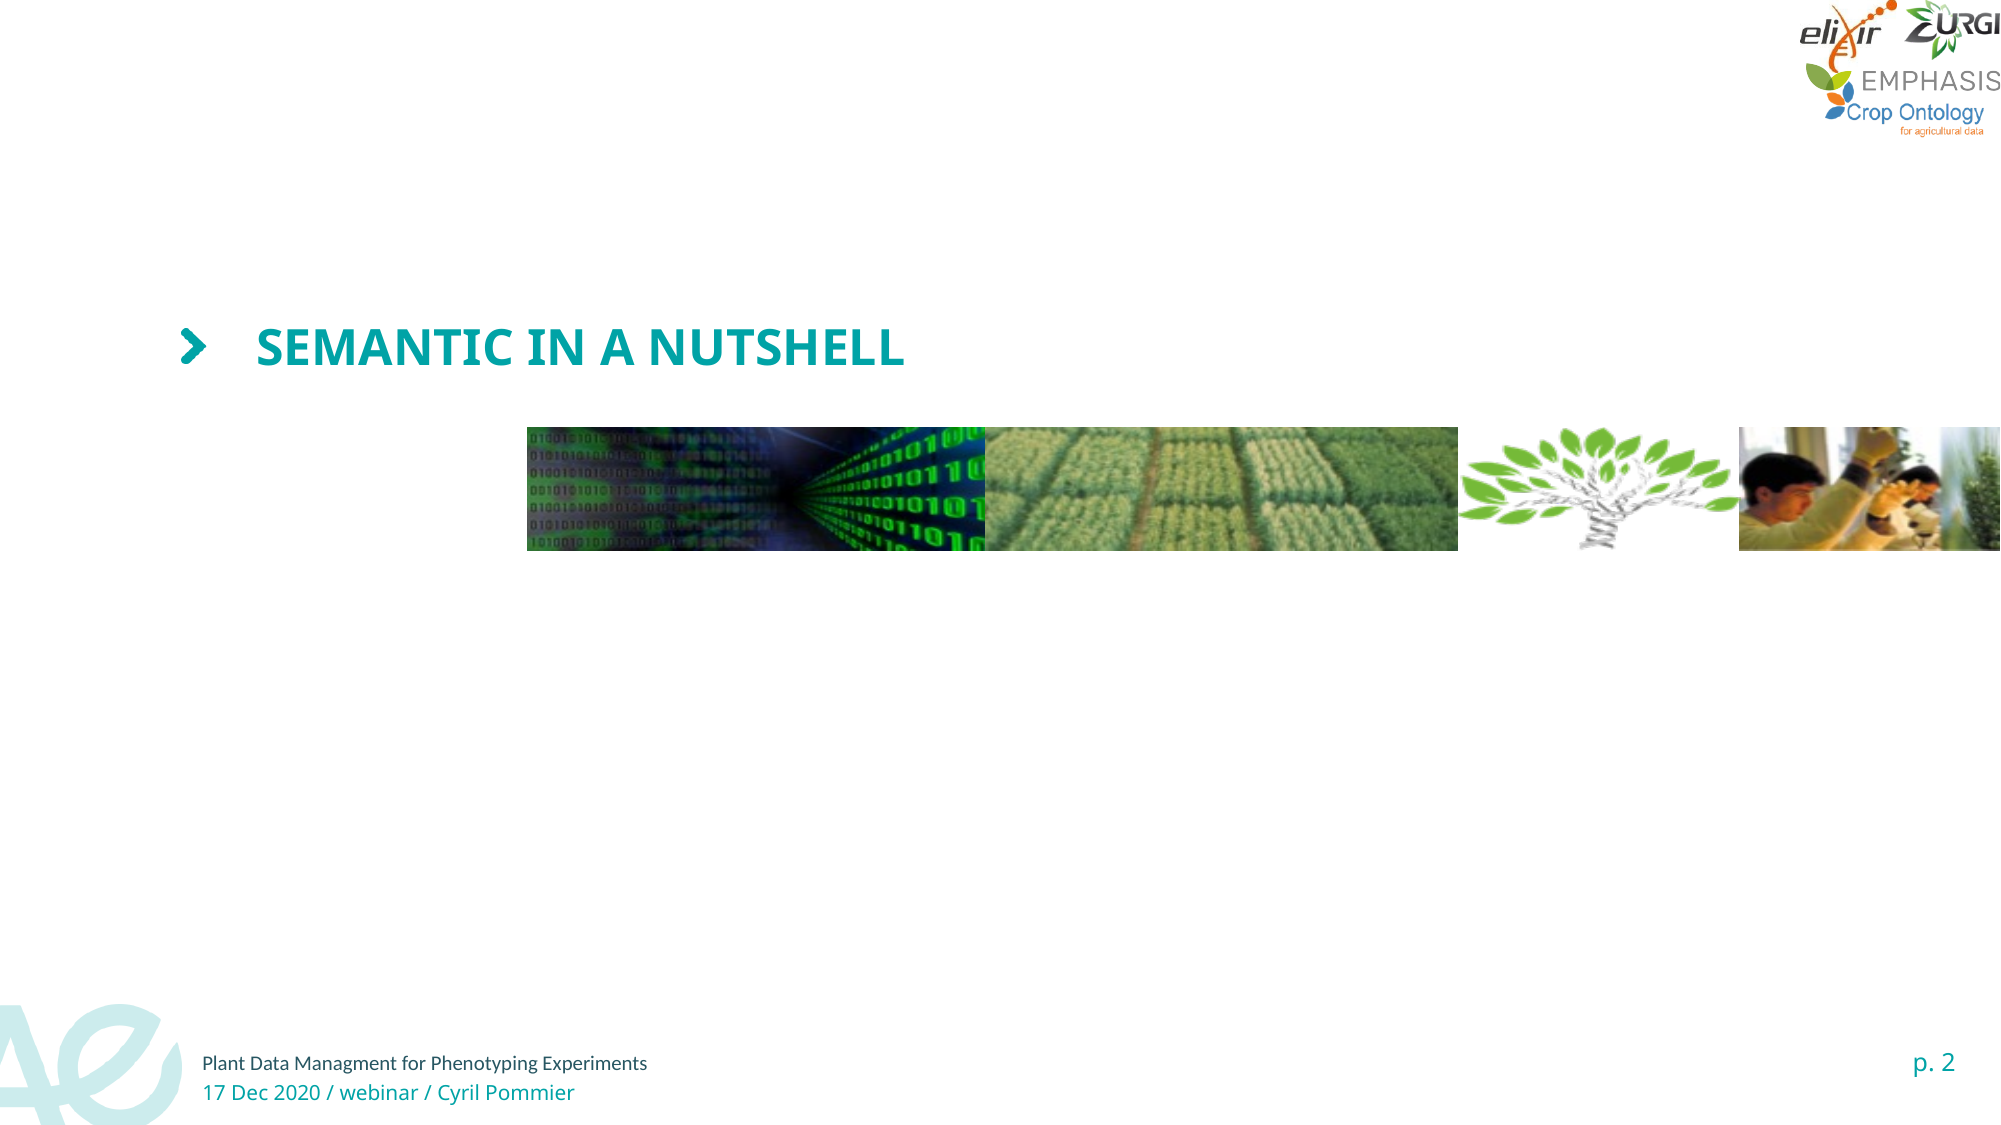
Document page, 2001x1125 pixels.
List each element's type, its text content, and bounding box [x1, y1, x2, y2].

picture [1904, 0, 2000, 60]
picture [1800, 0, 2001, 138]
picture [0, 996, 188, 1125]
picture [181, 328, 207, 364]
title Semantic in a nutshell [181, 314, 1881, 421]
picture [527, 427, 2000, 551]
